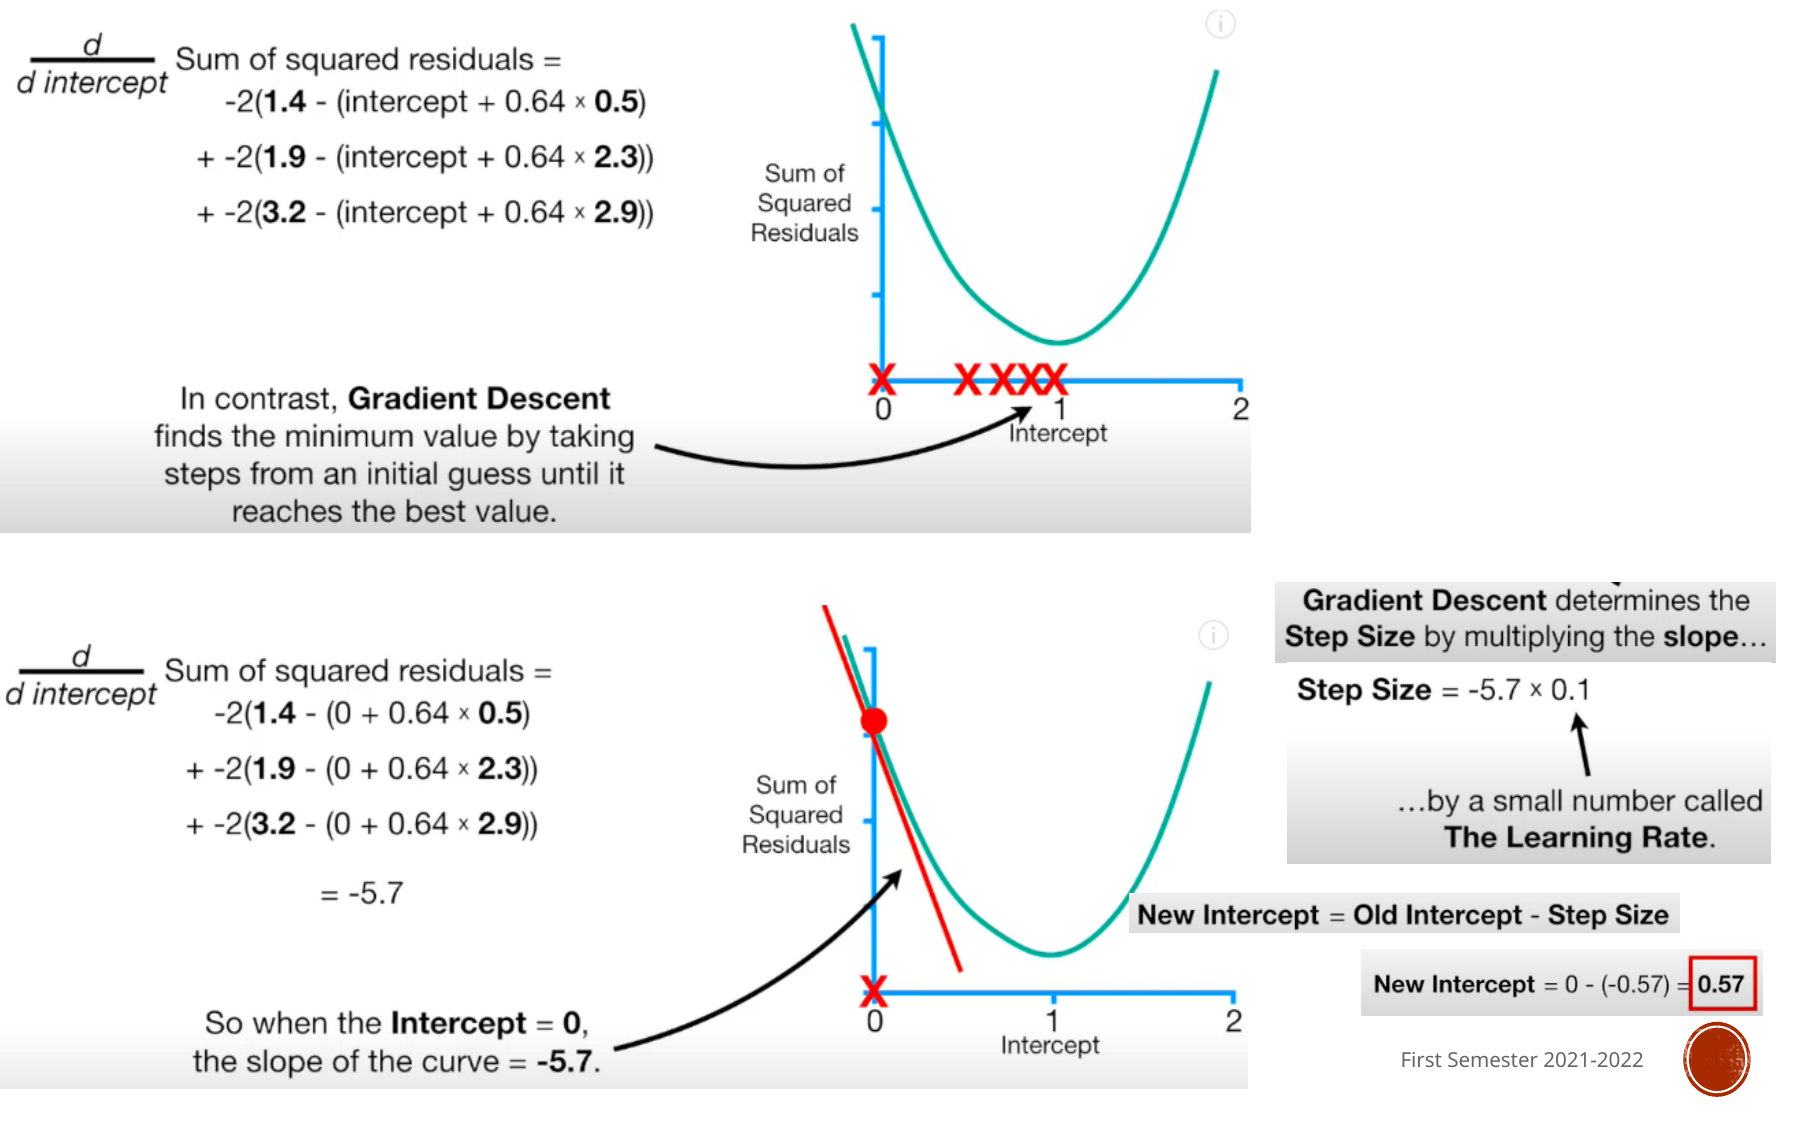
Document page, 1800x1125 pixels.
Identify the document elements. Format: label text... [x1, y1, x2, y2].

picture [1275, 582, 1776, 864]
picture [1, 11, 1251, 532]
slide_number First Semester 2021-2022 [1248, 1028, 1660, 1089]
picture [0, 605, 1680, 1089]
picture [1361, 949, 1763, 1016]
